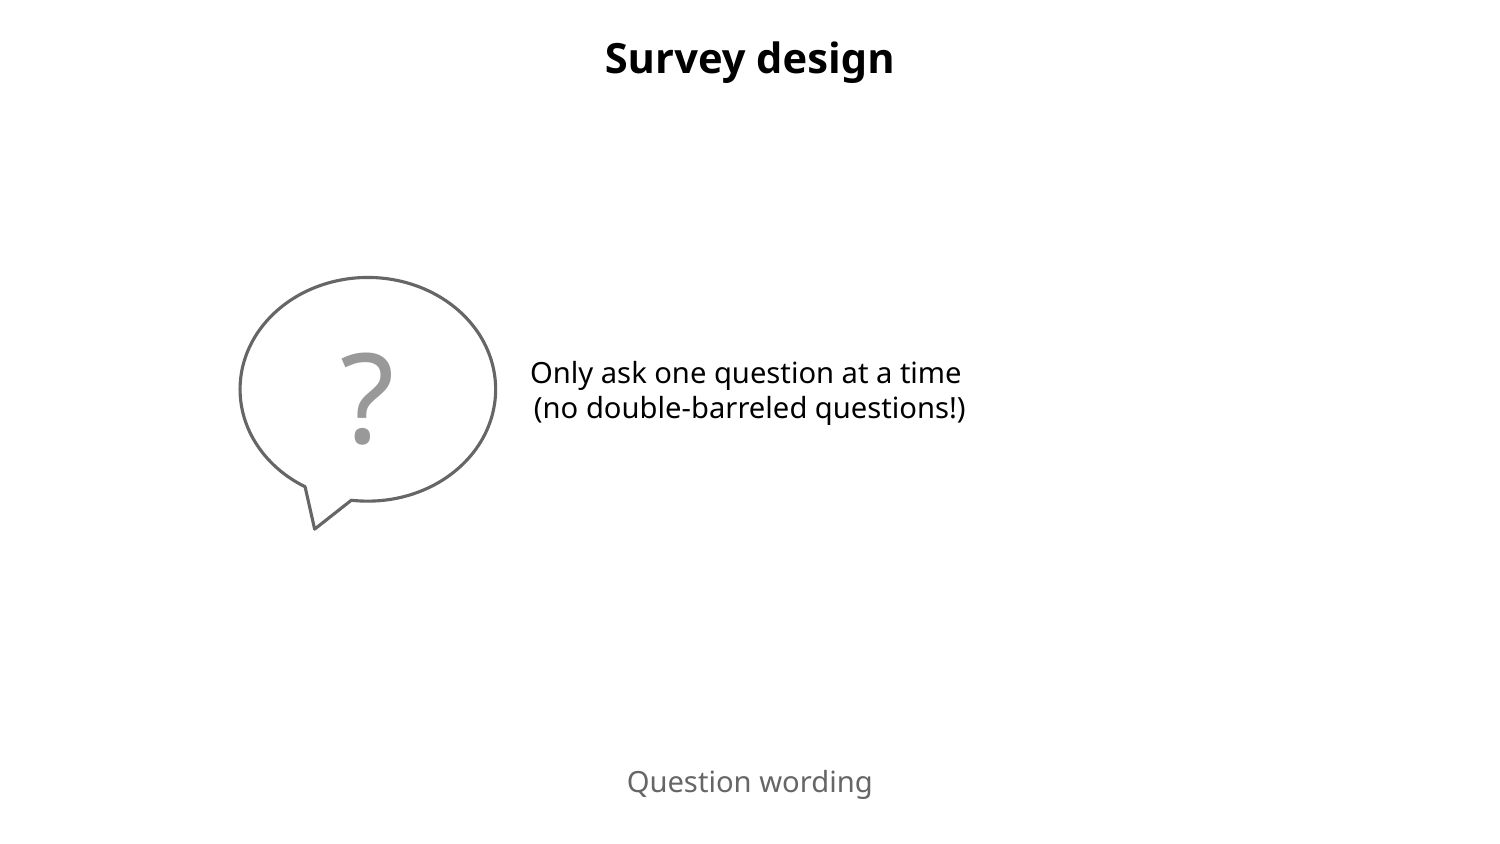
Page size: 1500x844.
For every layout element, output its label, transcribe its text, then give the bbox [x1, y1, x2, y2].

text_box [240, 277, 456, 530]
text_box ? [312, 303, 424, 446]
subtitle Question wording [112, 748, 1388, 805]
text_box Only ask one question at a time (no double-barreled questions!) [398, 308, 1102, 471]
title Survey design [112, 16, 1388, 101]
